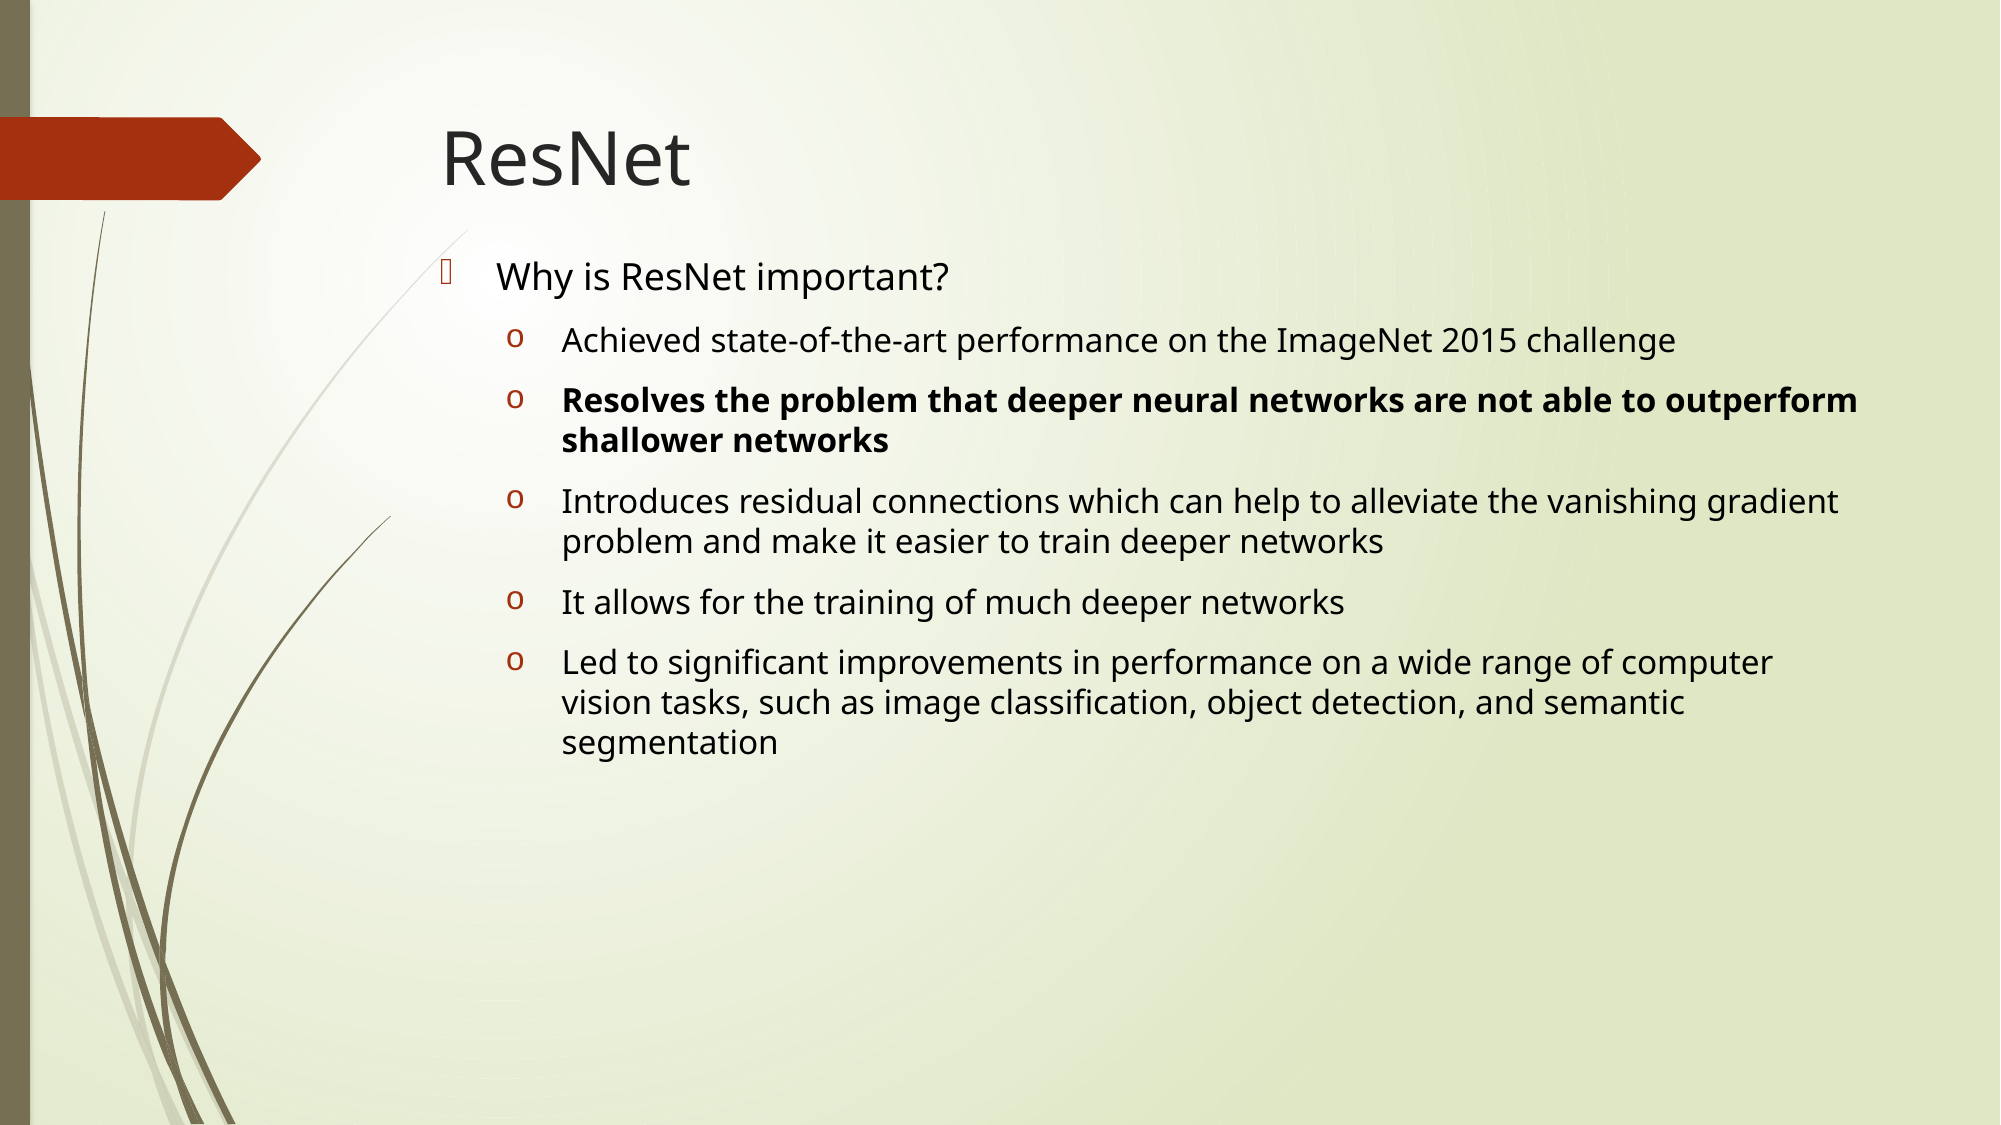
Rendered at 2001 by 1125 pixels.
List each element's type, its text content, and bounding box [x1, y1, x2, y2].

title ResNet [425, 102, 1888, 245]
list Why is ResNet important? Achieved state-of-the-art performance on the ImageNet 2015 challenge Resolves the problem that deeper neural networks are not able to outperform shallower networks Introduces residual connections which can help to alleviate the vanishing gradient problem and make it easier to train deeper networks It allows for the training of much deeper networks Led to significant improvements in performance on a wide range of computer vision tasks, such as image classification, object detection, and semantic segmentation [424, 245, 1888, 919]
